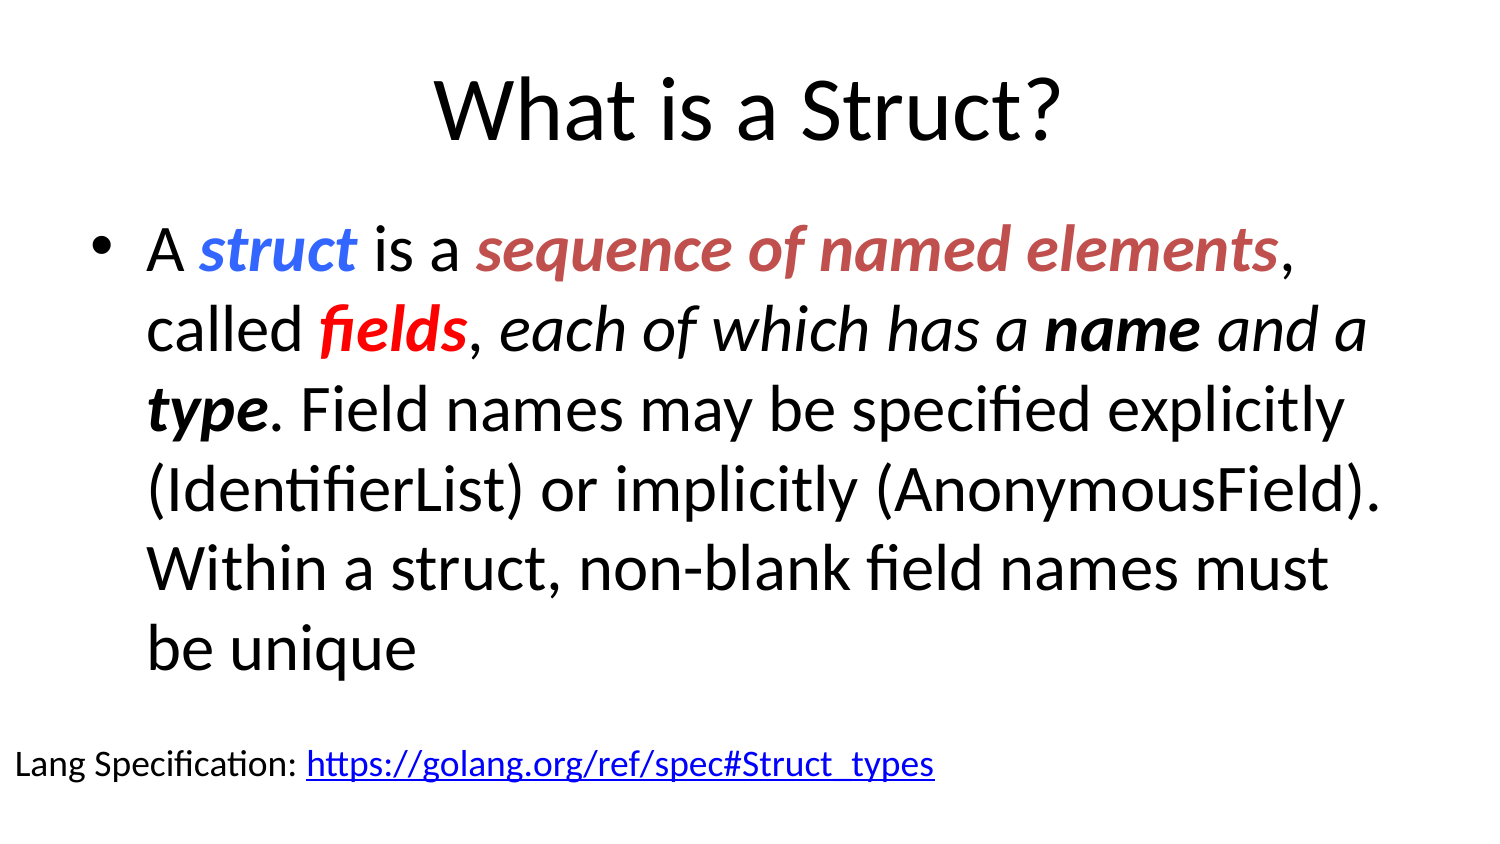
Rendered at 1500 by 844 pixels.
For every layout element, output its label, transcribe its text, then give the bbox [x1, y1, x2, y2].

text_box Lang Specification: https://golang.org/ref/spec#Struct_types [0, 731, 976, 792]
title What is a Struct? [75, 33, 1425, 175]
list A struct is a sequence of named elements, called fields, each of which has a name and a type. Field names may be specified explicitly (IdentifierList) or implicitly (AnonymousField). Within a struct, non-blank field names must be unique [75, 196, 1425, 754]
